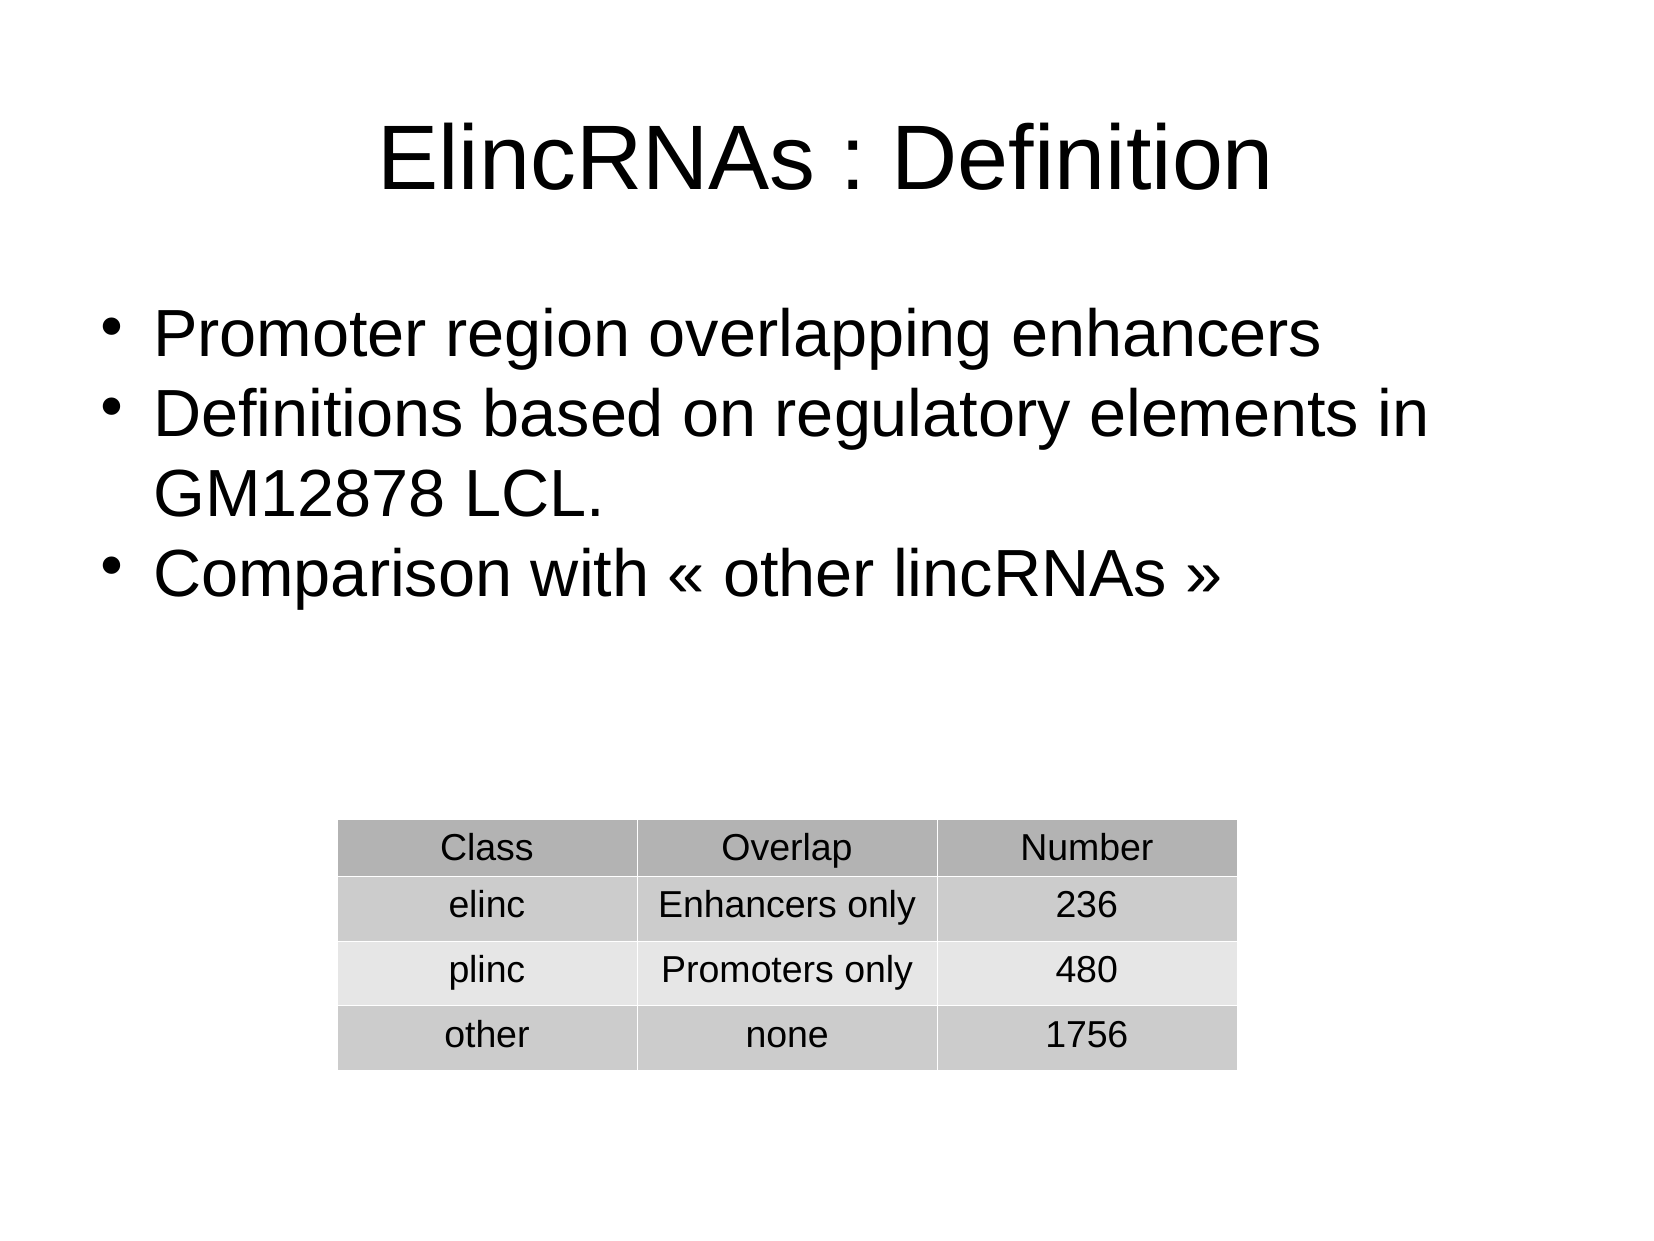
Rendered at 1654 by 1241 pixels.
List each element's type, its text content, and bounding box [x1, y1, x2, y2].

table_cell 236 [938, 877, 1237, 941]
table_header Overlap [638, 820, 937, 876]
table_header Number [938, 820, 1237, 876]
table_cell other [338, 1006, 637, 1070]
table_cell 1756 [938, 1006, 1237, 1070]
table_cell none [638, 1006, 937, 1070]
table_cell Promoters only [638, 942, 937, 1005]
text_box ElincRNAs : Definition [82, 49, 1571, 257]
text_box Promoter region overlapping enhancers Definitions based on regulatory elements in GM12878 LCL. Comparison with « other lincRNAs » [82, 289, 1571, 1009]
table_cell Enhancers only [638, 877, 937, 941]
table_cell 480 [938, 942, 1237, 1005]
table_cell plinc [338, 942, 637, 1005]
table_cell elinc [338, 877, 637, 941]
table_header Class [338, 820, 637, 876]
